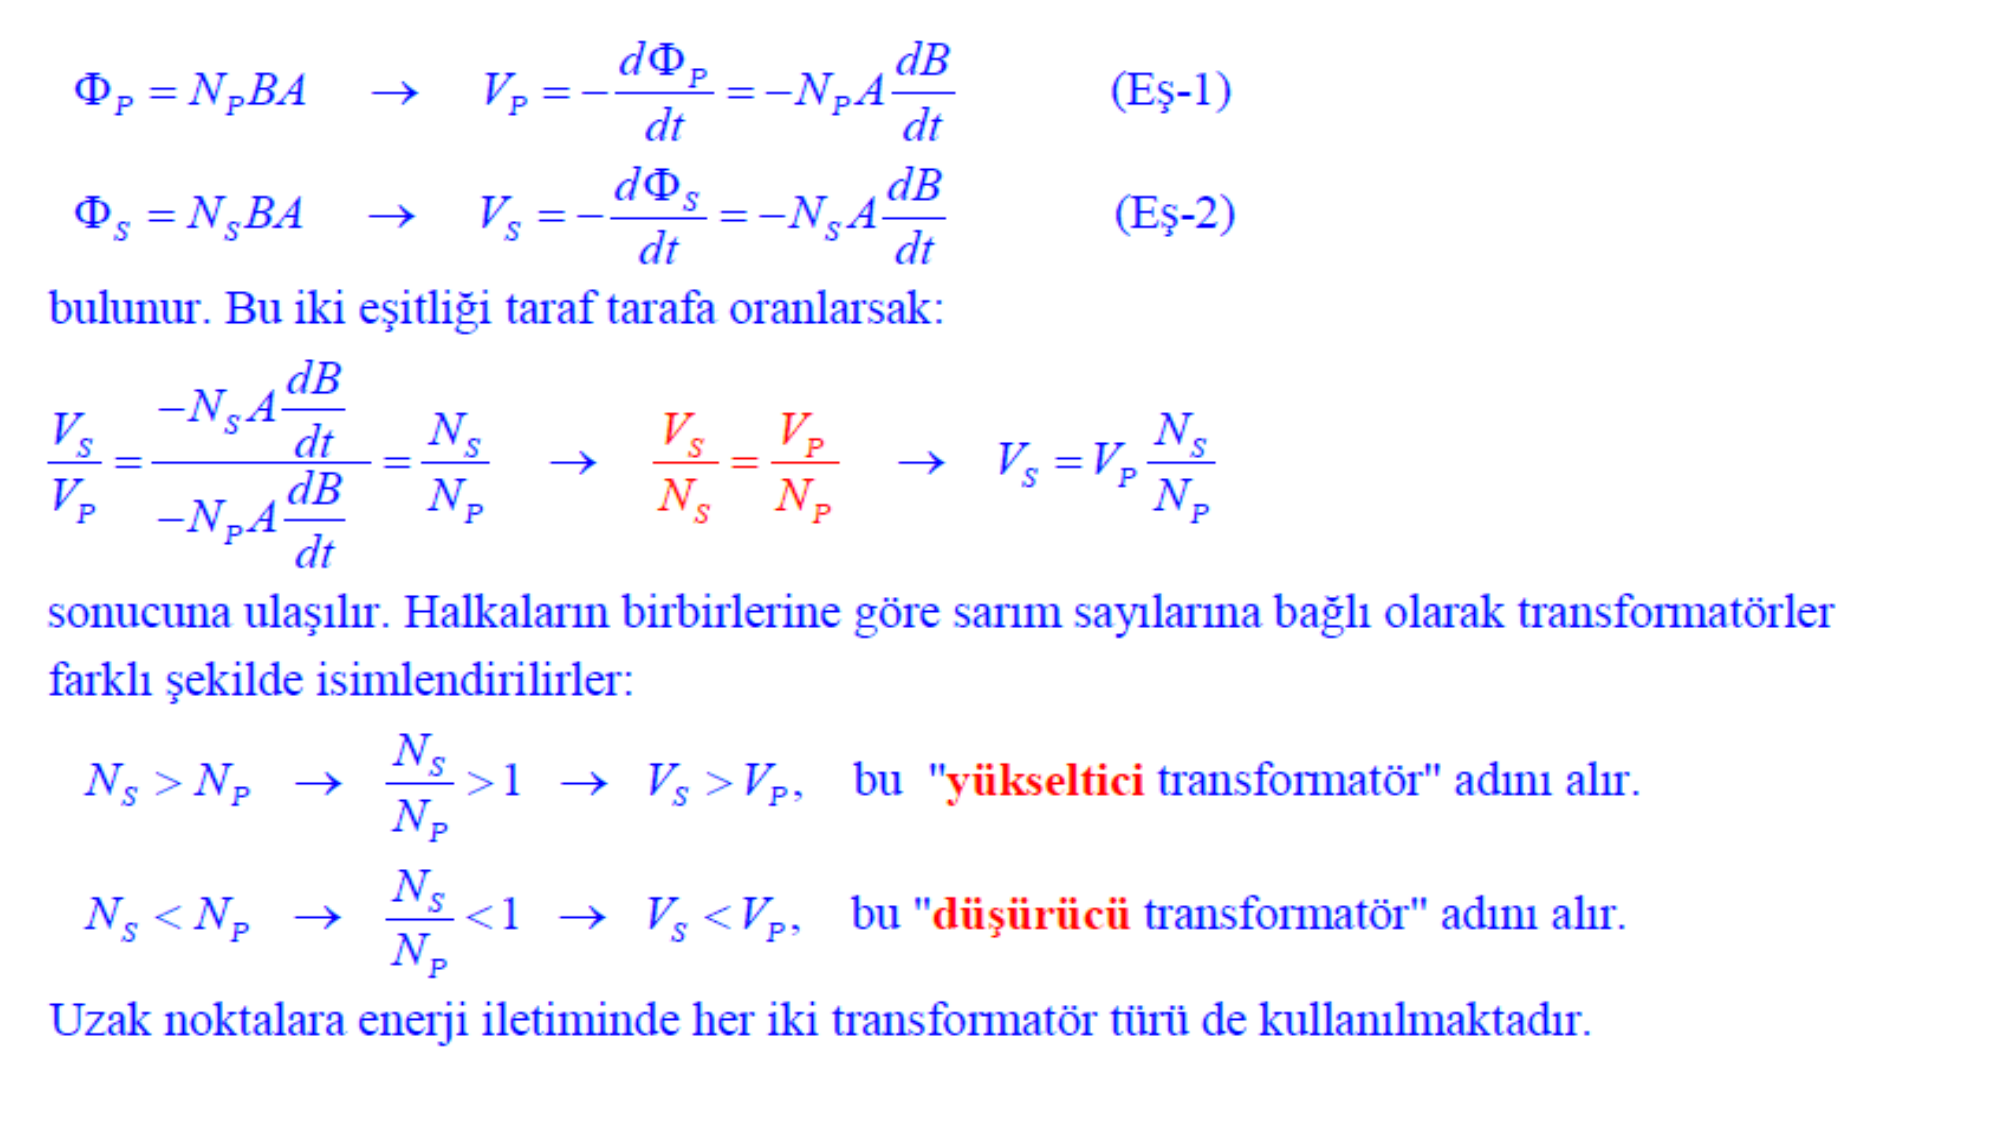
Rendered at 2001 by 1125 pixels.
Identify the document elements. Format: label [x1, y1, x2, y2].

list [14, 0, 1848, 1125]
